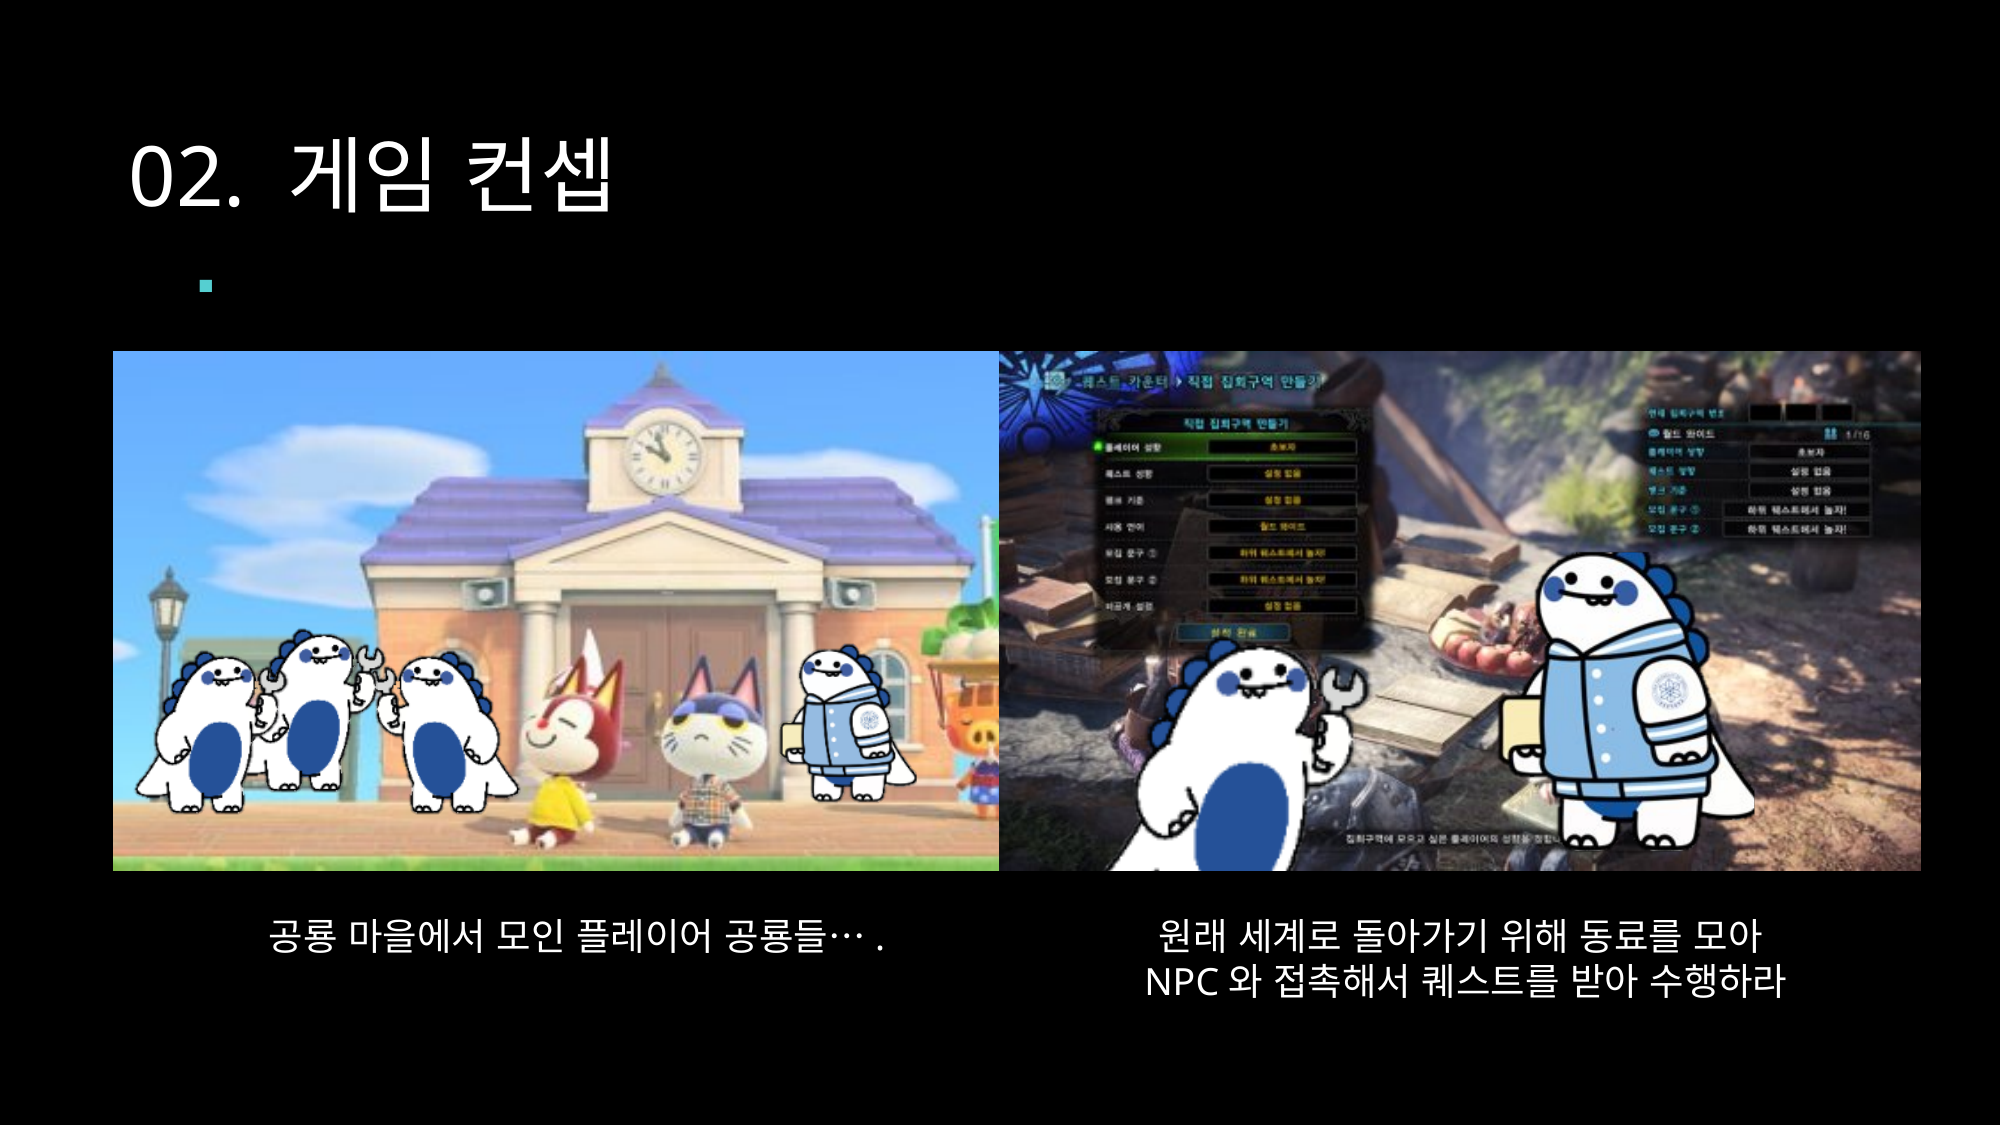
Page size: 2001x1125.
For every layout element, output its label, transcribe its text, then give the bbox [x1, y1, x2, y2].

text_box 공룡 마을에서 모인 플레이어 공룡들…. [254, 905, 900, 966]
text_box 플레이 컨셉 - 마을 [181, 259, 578, 325]
text_box 02. 게임 컨셉 [113, 115, 713, 231]
picture [112, 351, 1921, 871]
text_box 원래 세계로 돌아가기 위해 동료를 모아 NPC와 접촉해서 퀘스트를 받아 수행하라 [1129, 905, 1803, 1011]
